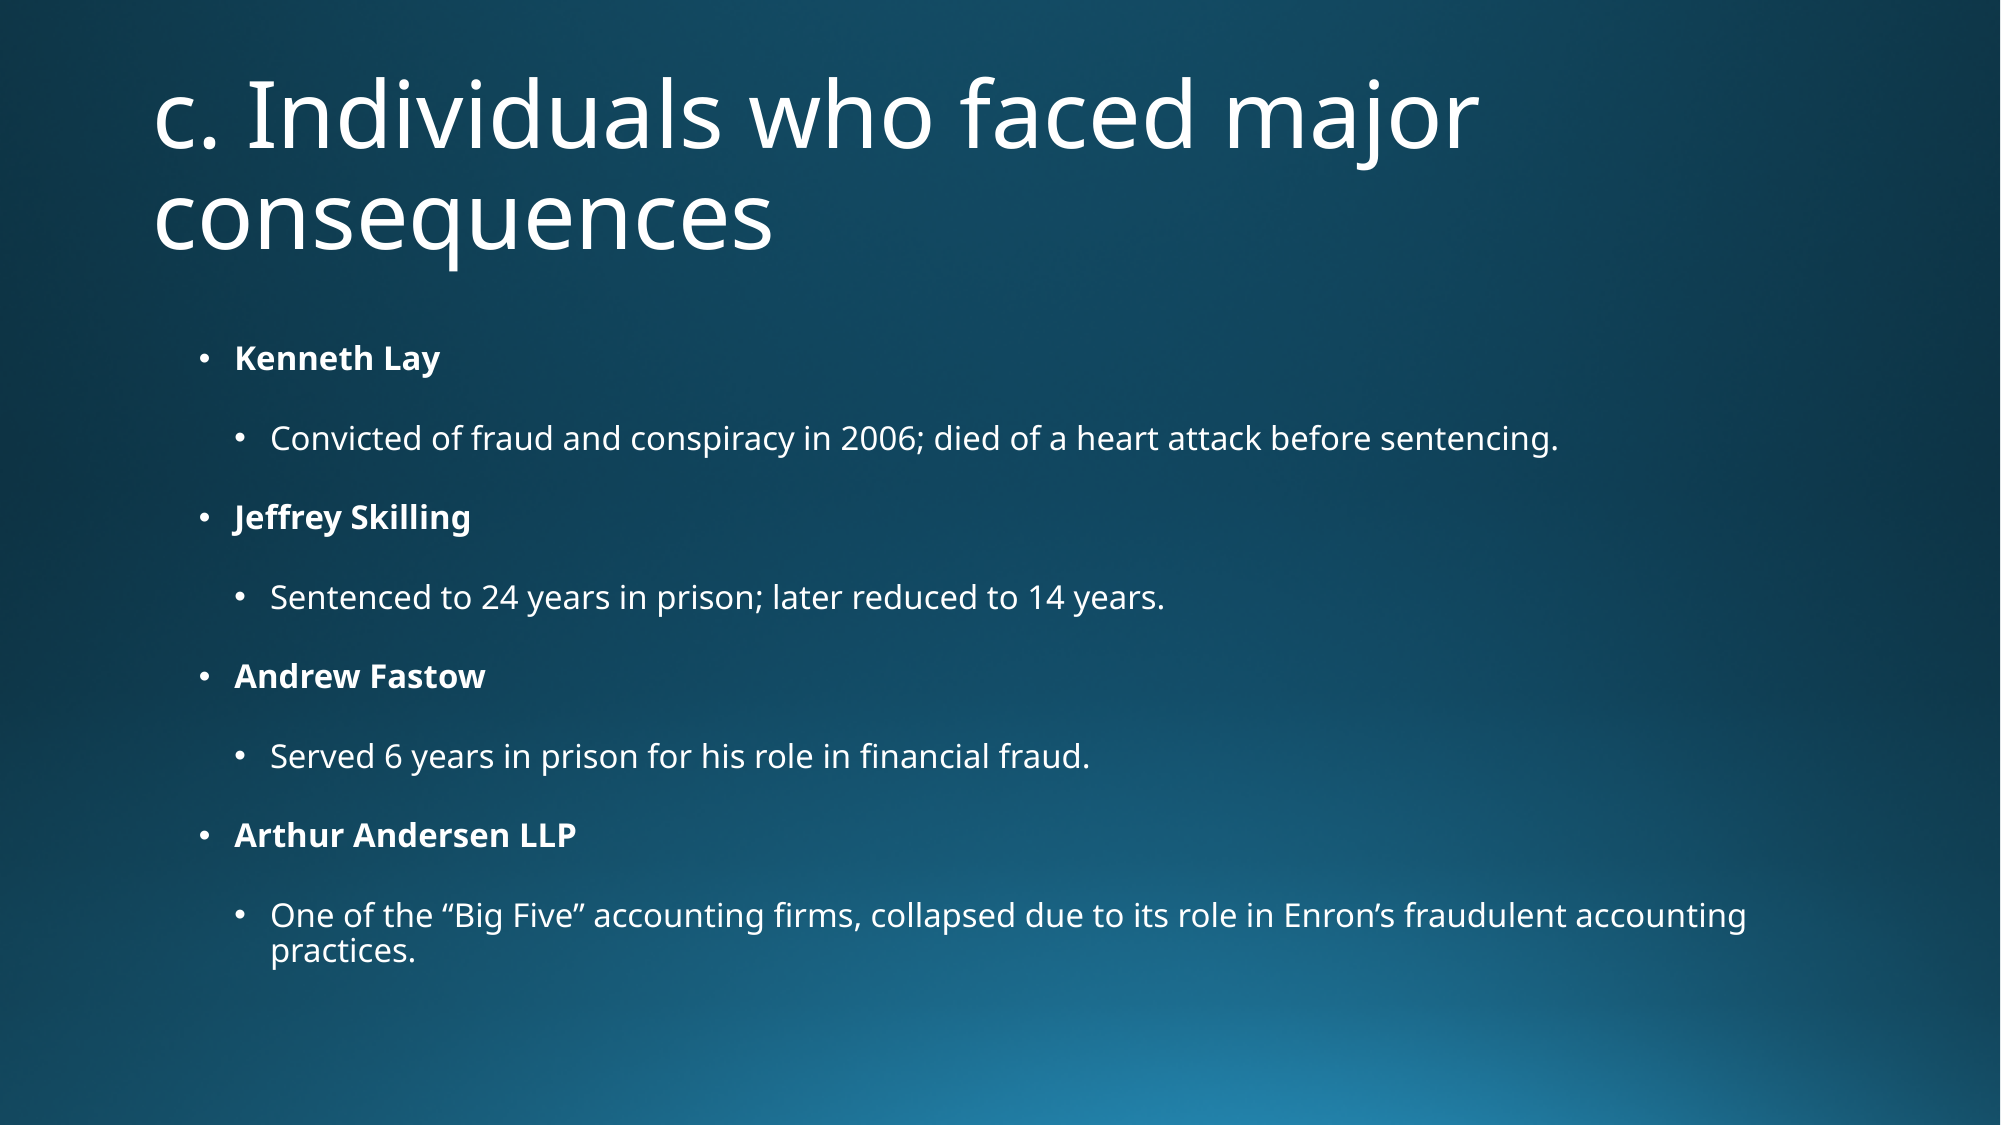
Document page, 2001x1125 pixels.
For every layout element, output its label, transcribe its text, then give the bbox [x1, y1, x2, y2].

picture [0, 0, 2001, 1125]
list Kenneth Lay Convicted of fraud and conspiracy in 2006; died of a heart attack before sentencing. Jeffrey Skilling Sentenced to 24 years in prison; later reduced to 14 years. Andrew Fastow Served 6 years in prison for his role in financial fraud. Arthur Andersen LLP One of the “Big Five” accounting firms, collapsed due to its role in Enron’s fraudulent accounting practices. [183, 334, 1863, 984]
title c. Individuals who faced major consequences [137, 59, 1863, 278]
